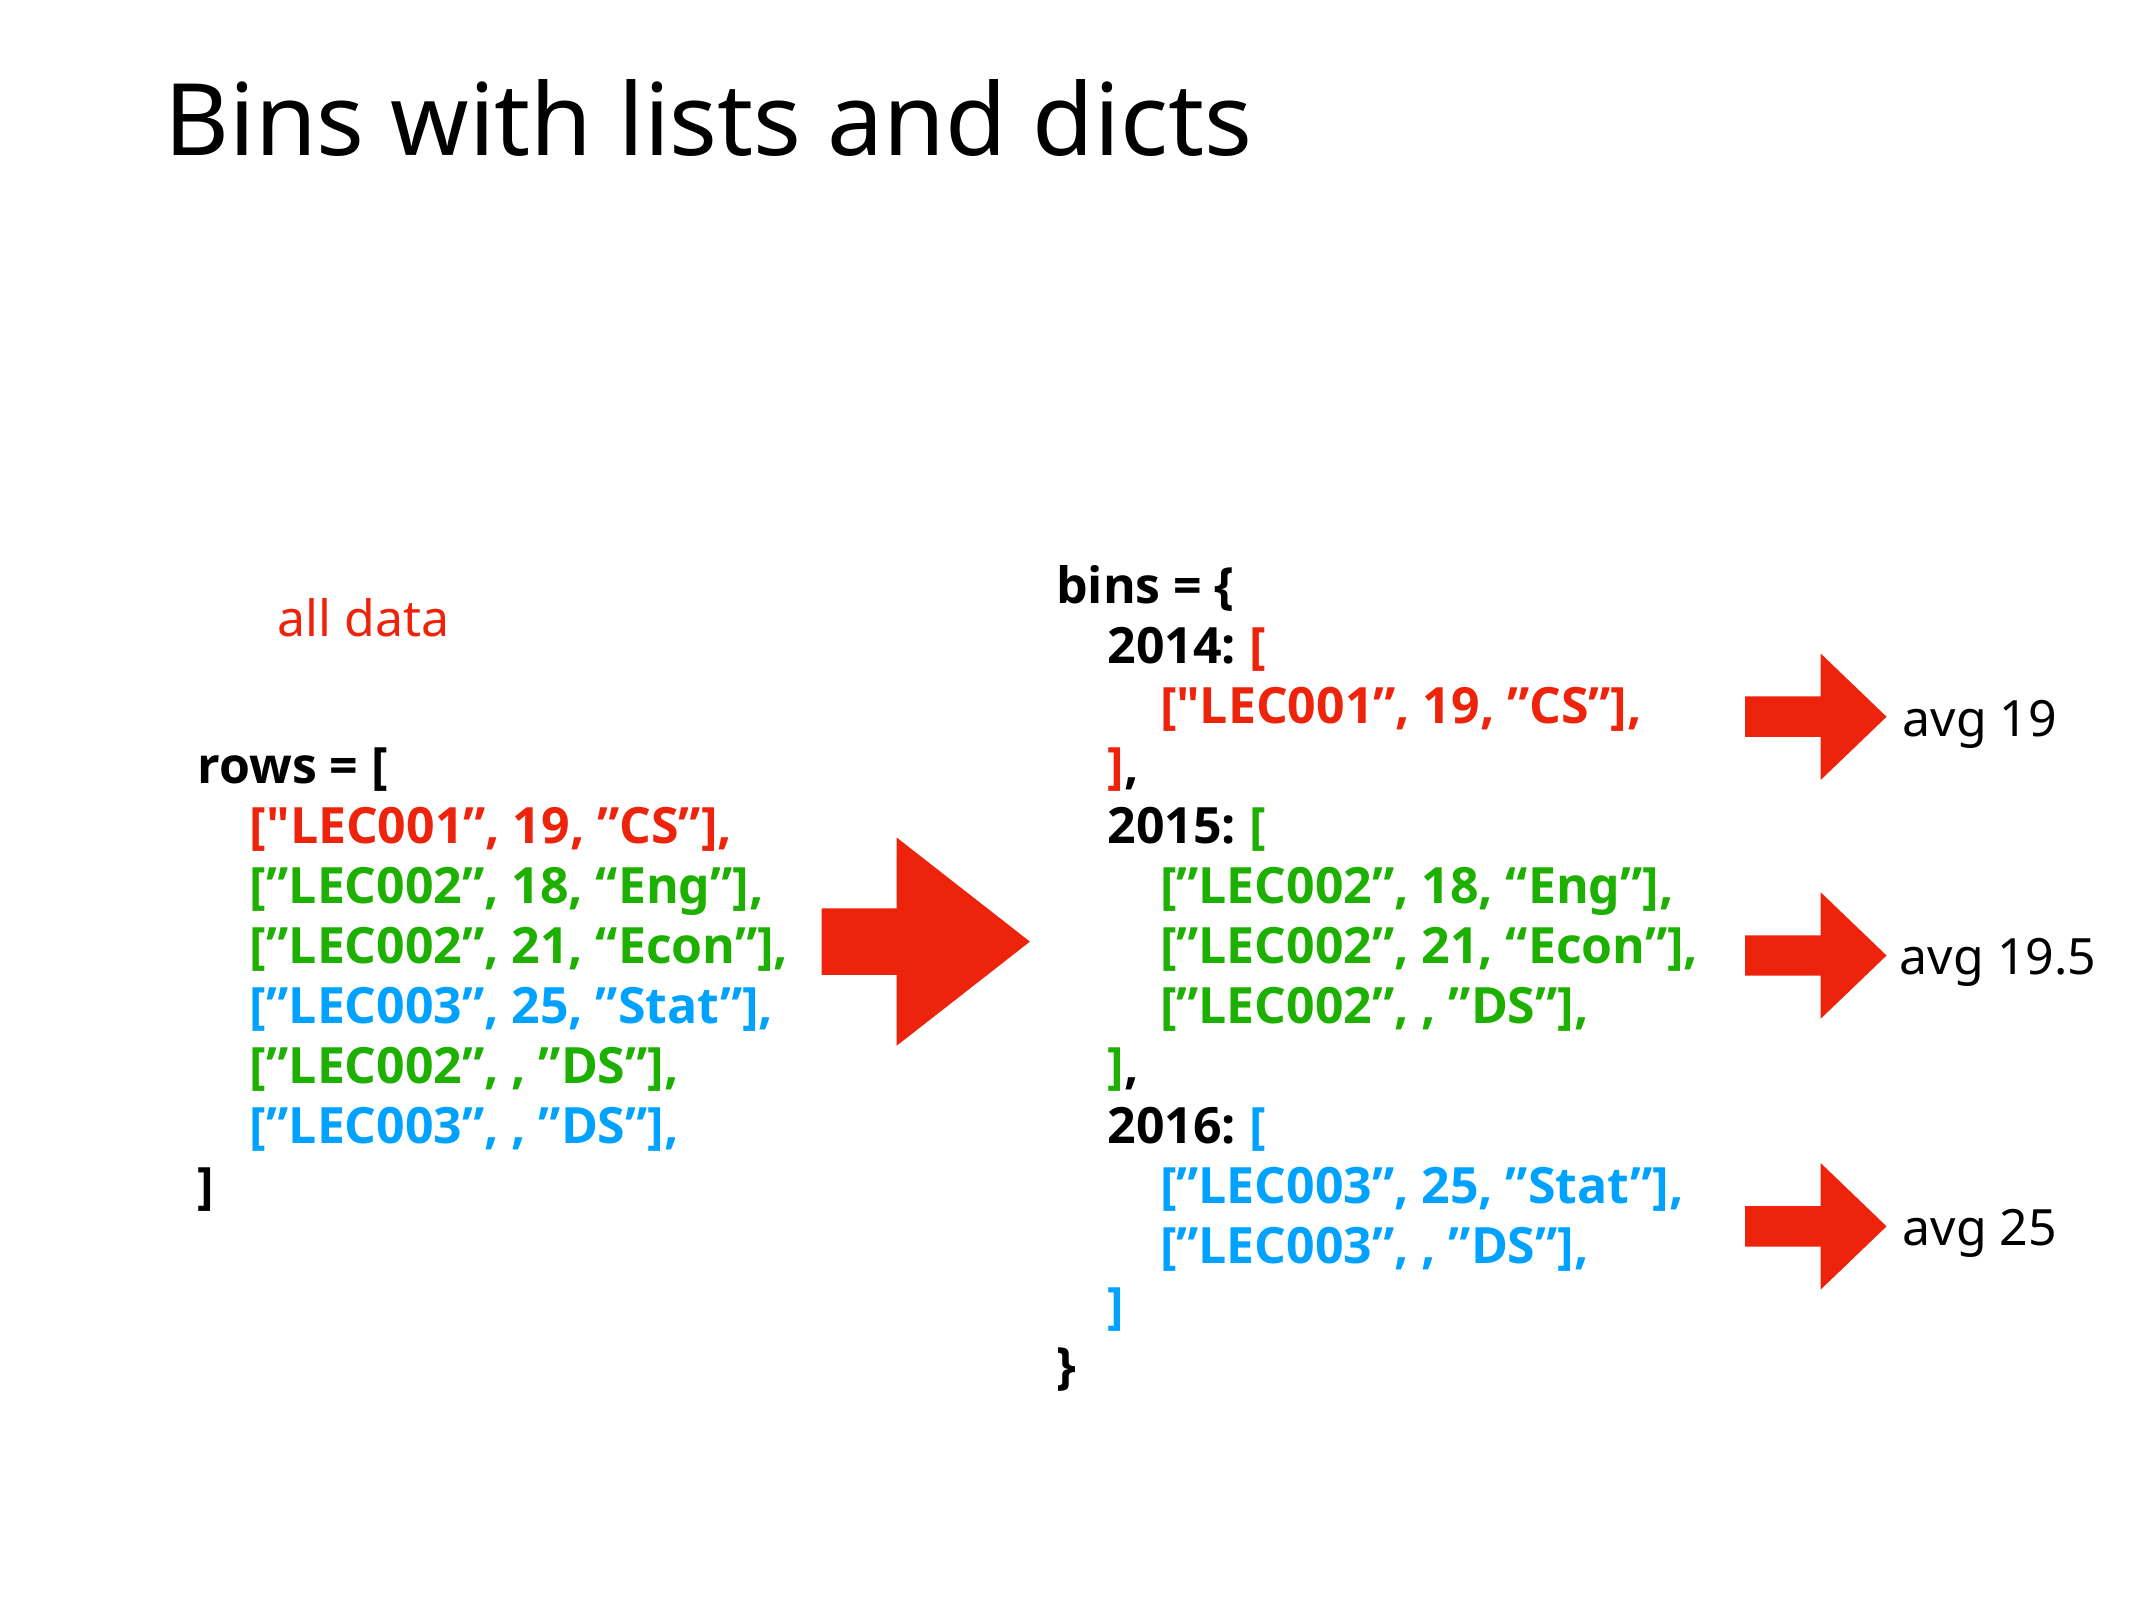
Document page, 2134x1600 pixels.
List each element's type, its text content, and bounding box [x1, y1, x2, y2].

text_box all data [269, 577, 458, 655]
text_box bins = { 2014: [ ["LEC001”, 19, ”CS”], ], 2015: [ [”LEC002”, 18, “Eng”], [”LEC002”, 21, “Econ”], [”LEC002”, , ”DS”], ], 2016: [ [”LEC003”, 25, ”Stat”], [”LEC003”, , ”DS”], ] } [1047, 545, 1707, 1402]
title Bins with lists and dicts [155, 41, 1978, 191]
text_box [1745, 1163, 1887, 1290]
text_box avg 19.5 [1891, 916, 2105, 993]
text_box avg 25 [1894, 1186, 2066, 1264]
text_box [821, 837, 1030, 1046]
text_box avg 19 [1894, 678, 2066, 756]
text_box [1745, 653, 1887, 781]
text_box rows = [ ["LEC001”, 19, ”CS”], [”LEC002”, 18, “Eng”], [”LEC002”, 21, “Econ”], [”LEC003”, 25, ”Stat”], [”LEC002”, , ”DS”], [”LEC003”, , ”DS”], ] [189, 725, 797, 1222]
text_box [1745, 892, 1887, 1019]
